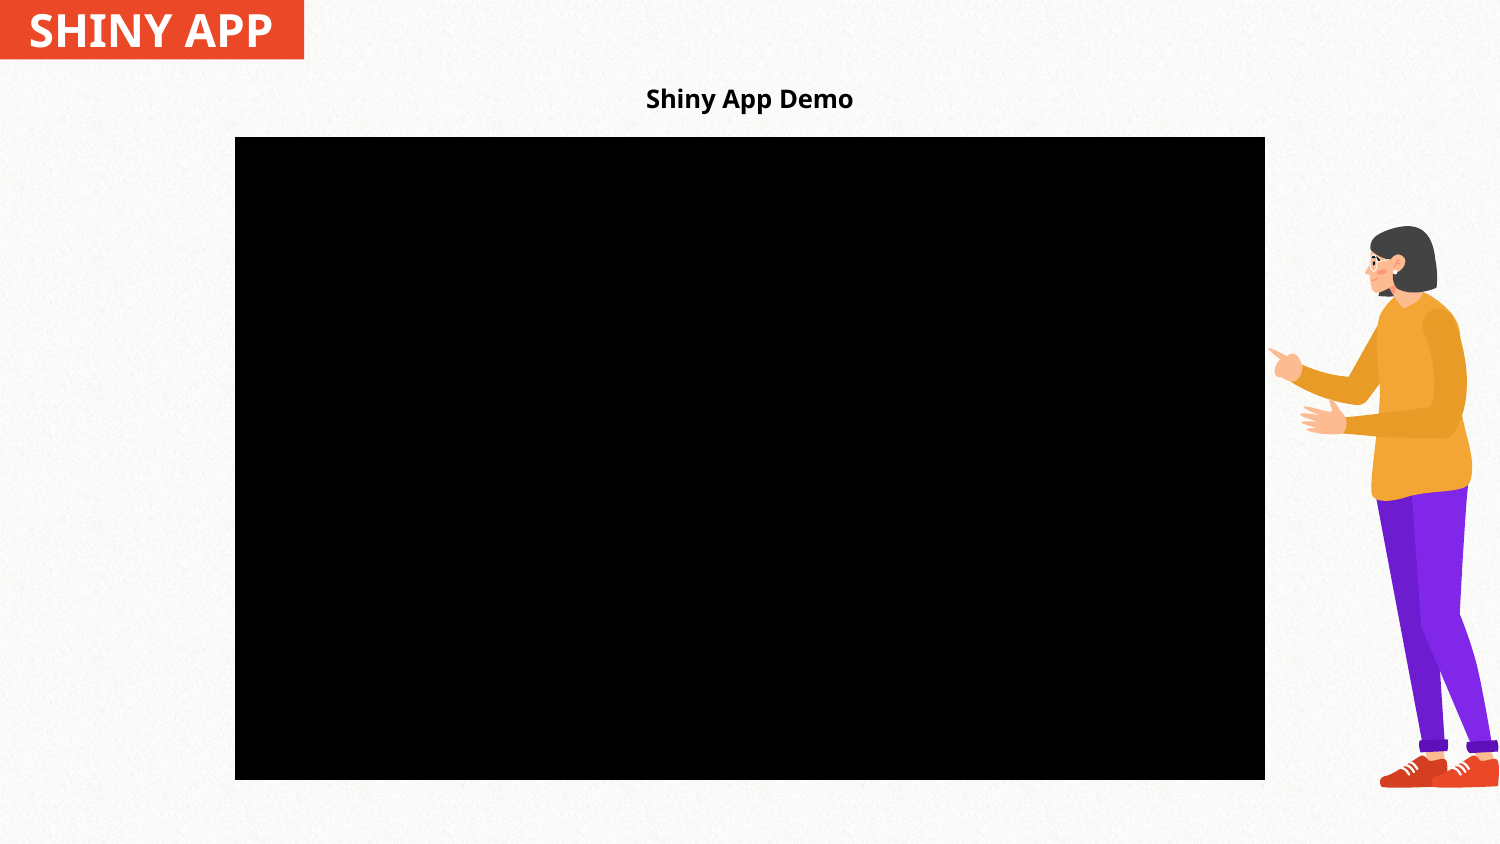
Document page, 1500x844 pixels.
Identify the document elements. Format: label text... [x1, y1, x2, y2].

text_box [234, 136, 1266, 781]
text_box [1031, 195, 1500, 789]
text_box SHINY APP [0, 0, 305, 60]
title Shiny App Demo [75, 67, 1425, 129]
